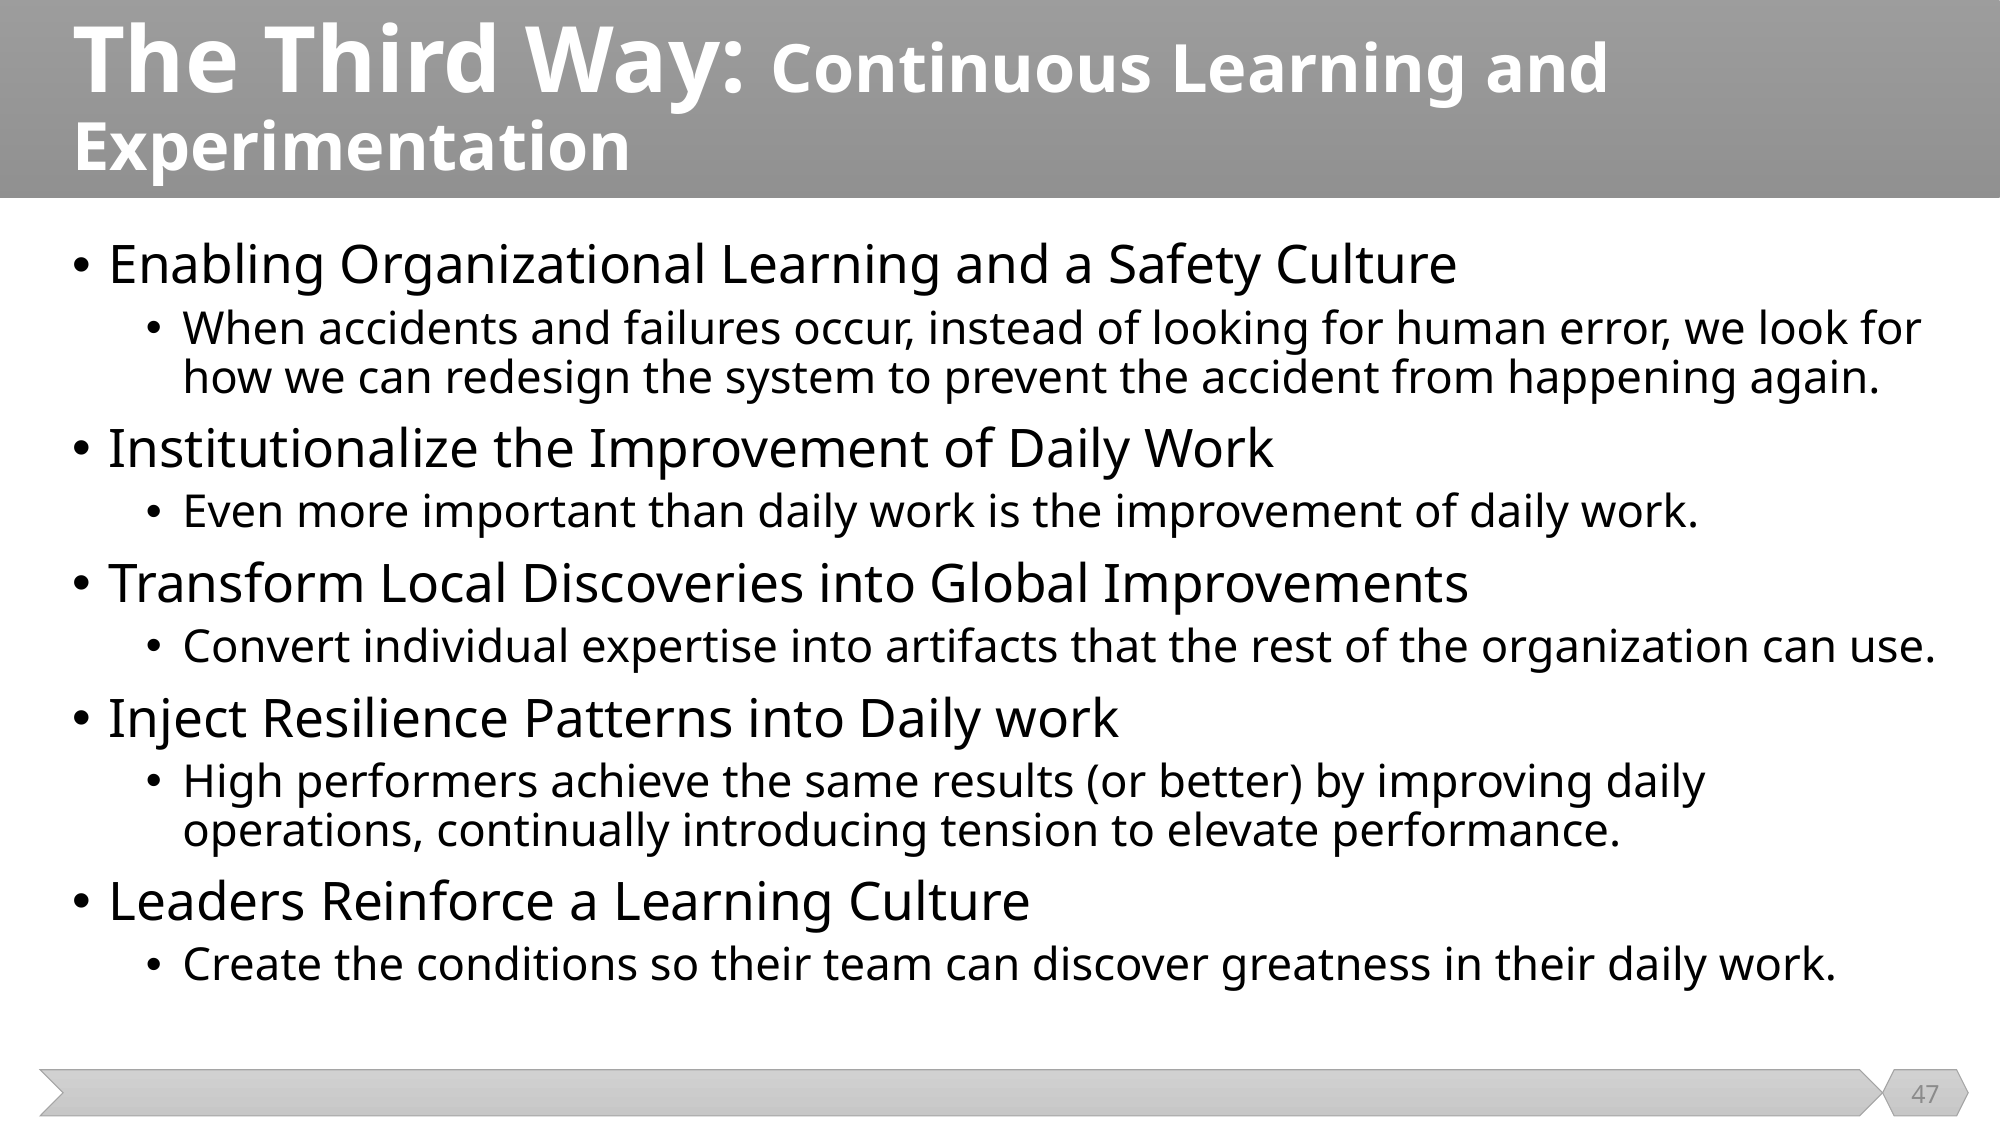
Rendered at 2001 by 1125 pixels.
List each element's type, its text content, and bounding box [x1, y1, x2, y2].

list Enabling Organizational Learning and a Safety Culture When accidents and failures occur, instead of looking for human error, we look for how we can redesign the system to prevent the accident from happening again. Institutionalize the Improvement of Daily Work Even more important than daily work is the improvement of daily work. Transform Local Discoveries into Global Improvements Convert individual expertise into artifacts that the rest of the organization can use. Inject Resilience Patterns into Daily work High performers achieve the same results (or better) by improving daily operations, continually introducing tension to elevate performance. Leaders Reinforce a Learning Culture Create the conditions so their team can discover greatness in their daily work. [56, 230, 1969, 1010]
title The Third Way: Continuous Learning and Experimentation [56, 0, 1969, 199]
slide_number 47 [1882, 1065, 1969, 1125]
